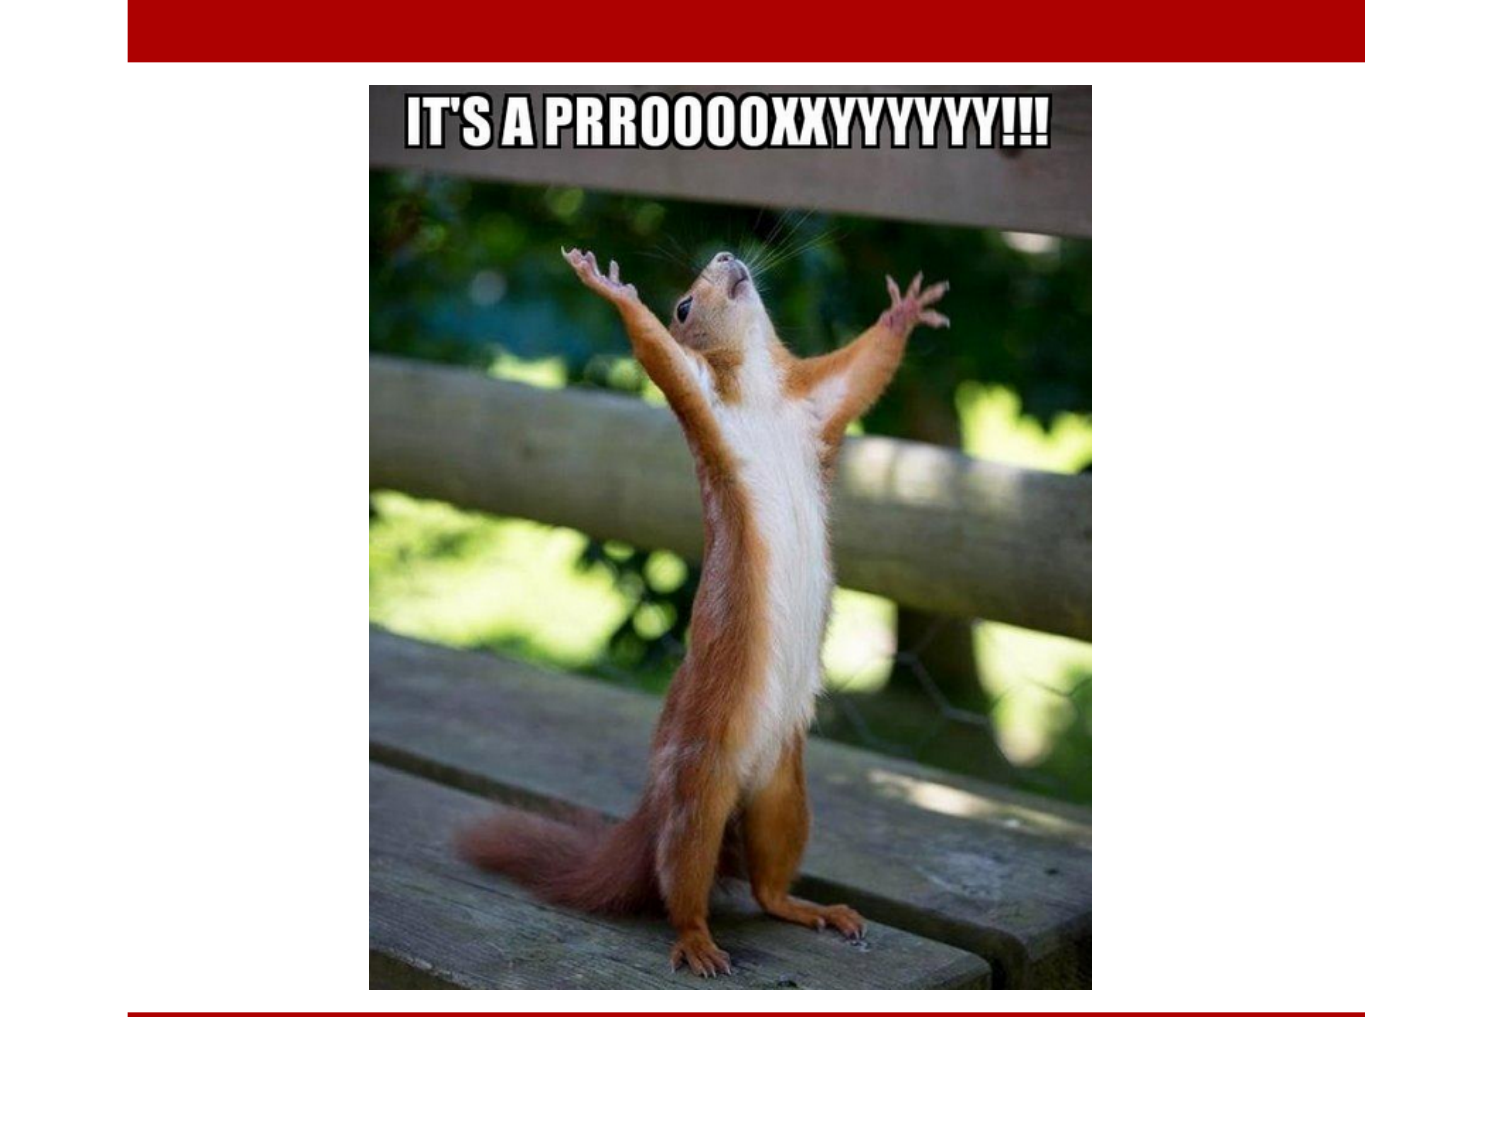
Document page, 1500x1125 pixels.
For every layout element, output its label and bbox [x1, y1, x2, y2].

picture [368, 85, 1092, 990]
